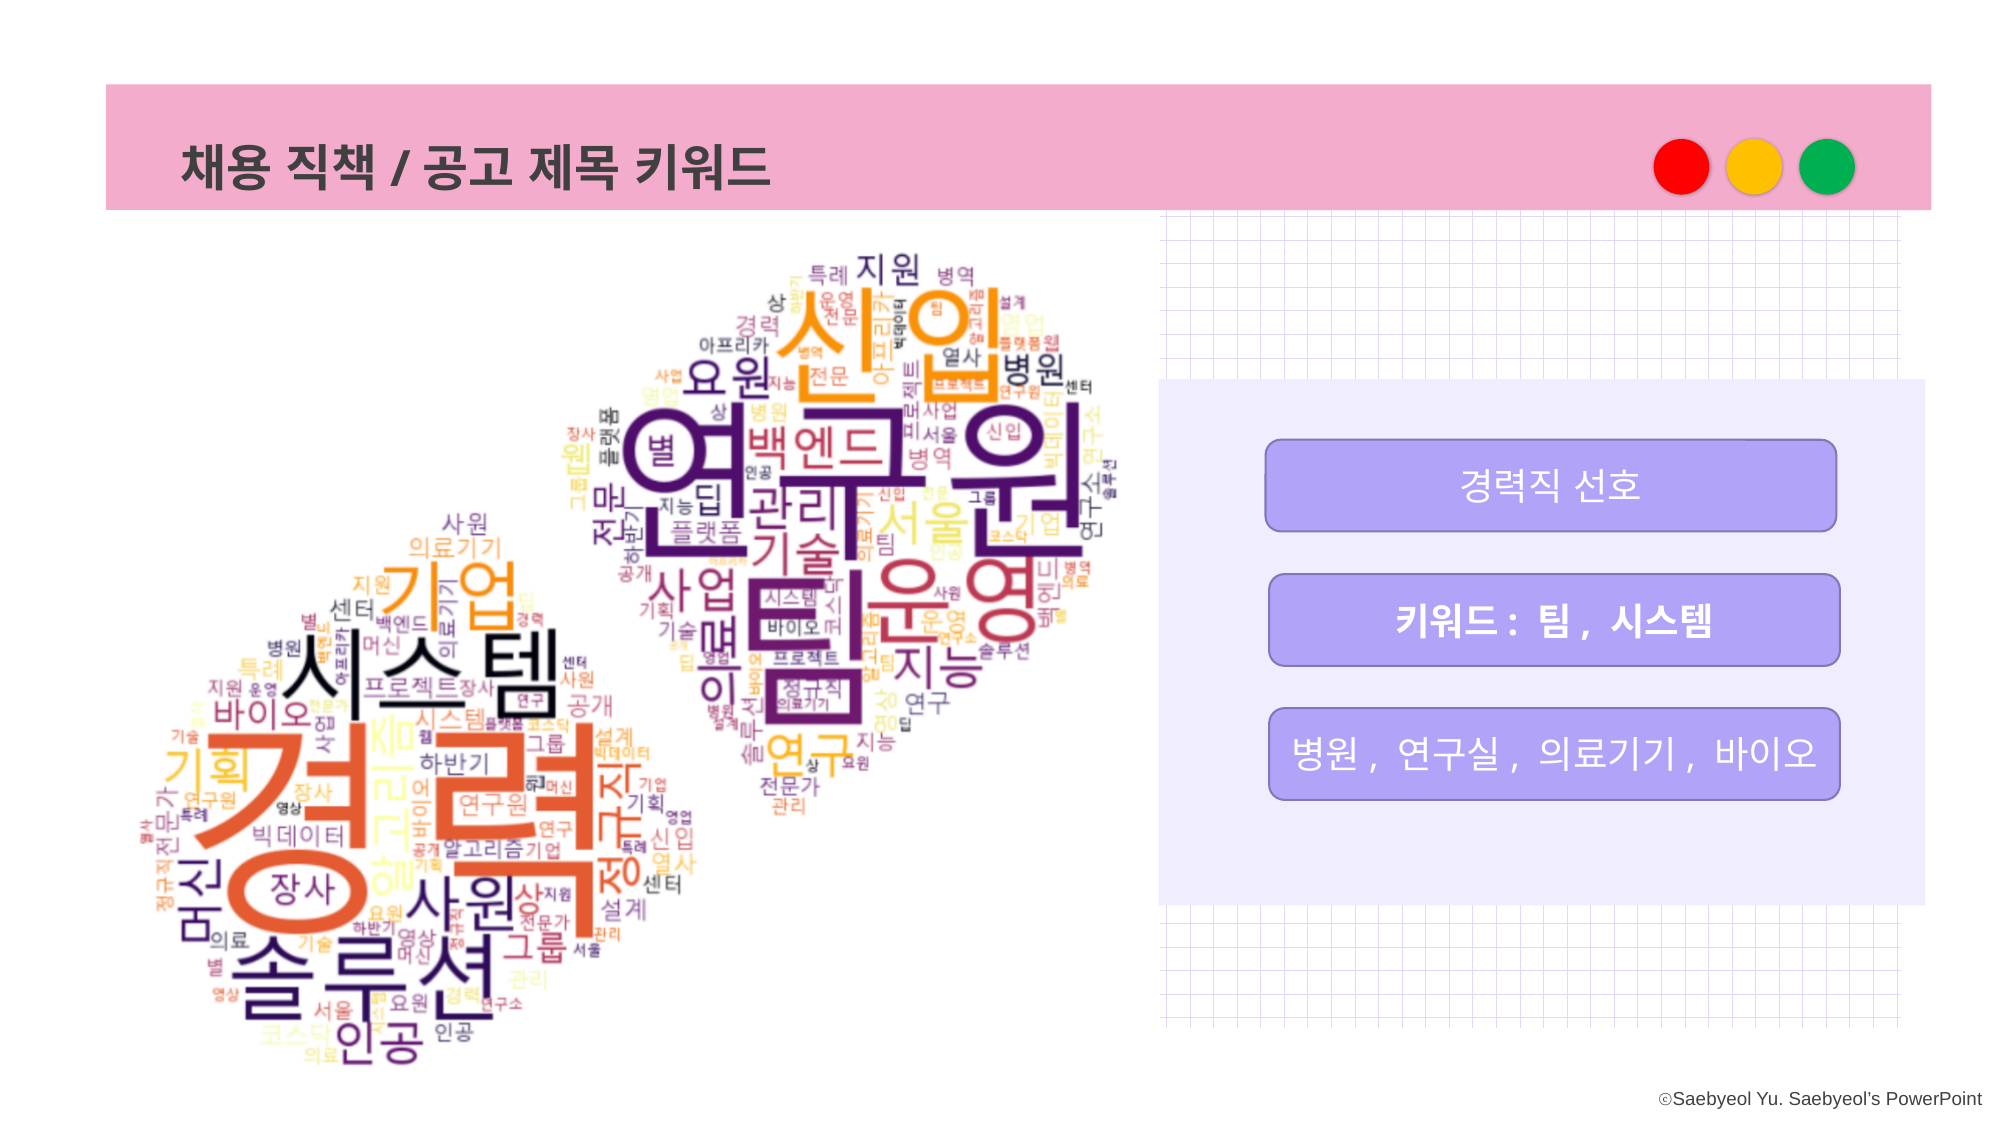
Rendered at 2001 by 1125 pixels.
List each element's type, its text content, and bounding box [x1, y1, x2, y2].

picture [2, 210, 1160, 1099]
text_box [105, 83, 1932, 211]
text_box 채용 직책/공고 제목 키워드 [165, 129, 788, 205]
text_box [1798, 137, 1856, 196]
text_box [1652, 137, 1711, 196]
text_box 병원, 연구실, 의료기기, 바이오 [1268, 707, 1841, 801]
text_box 경력직 선호 [1264, 438, 1838, 533]
text_box [1160, 211, 1902, 378]
text_box [1725, 137, 1784, 196]
text_box 키워드: 팀, 시스템 [1268, 573, 1841, 667]
text_box [1160, 907, 1902, 1029]
text_box [1160, 378, 1926, 907]
